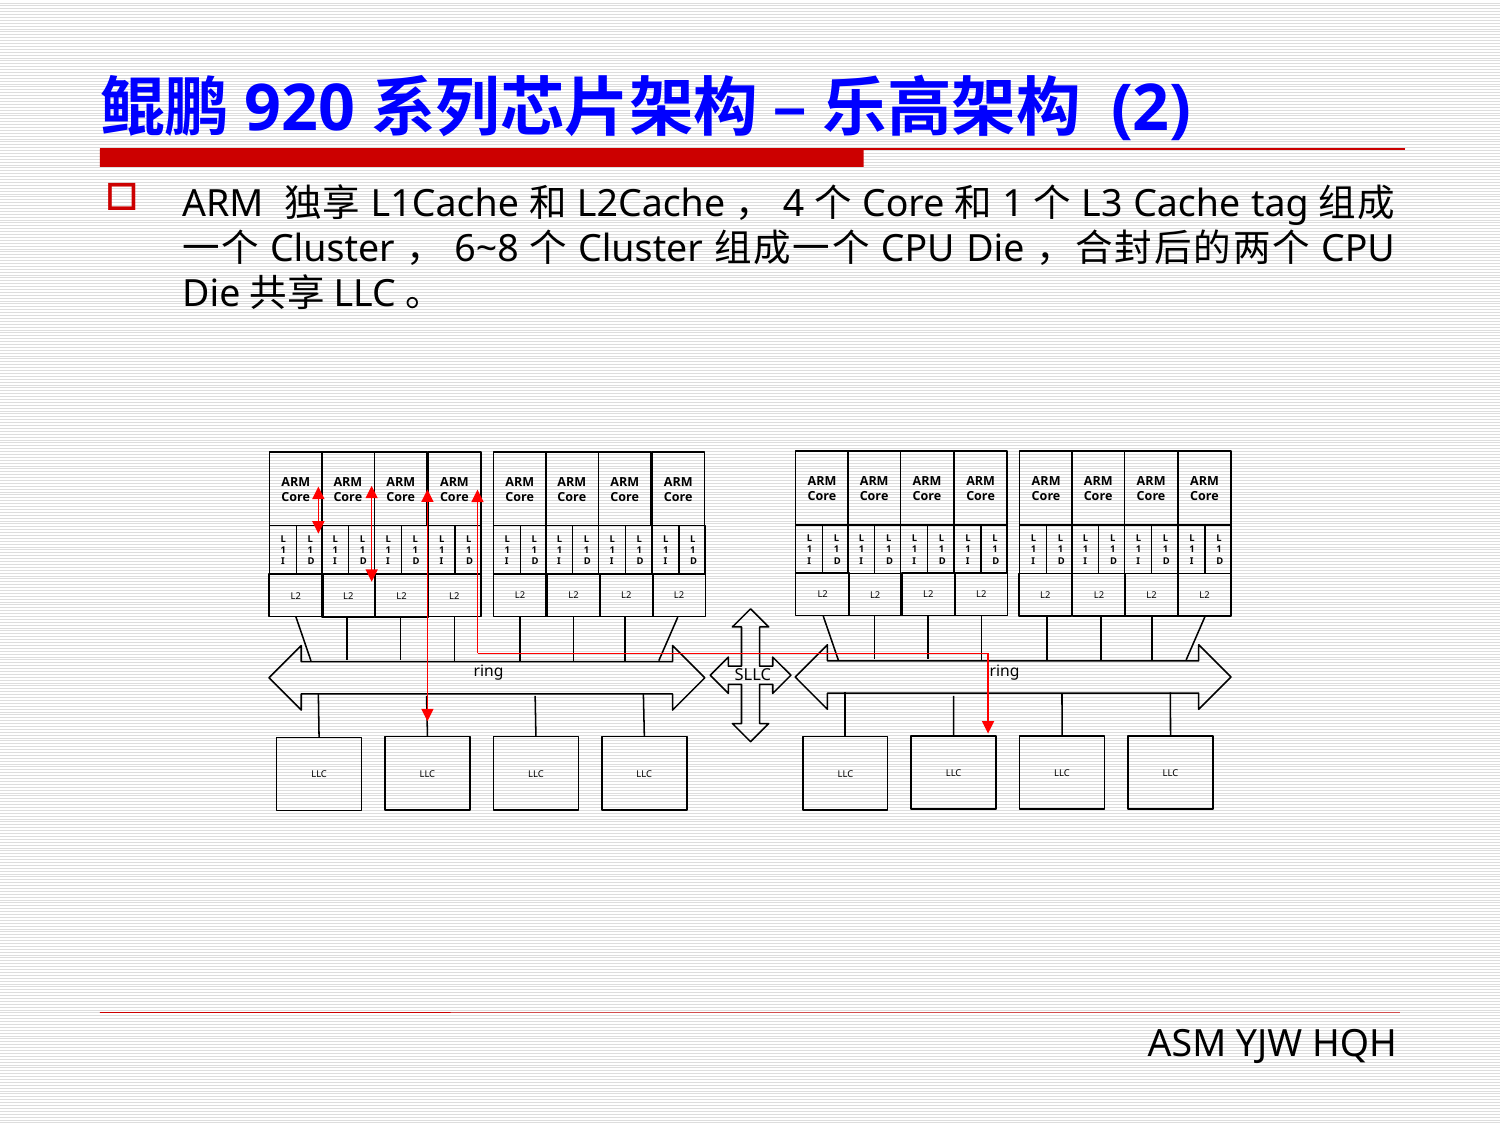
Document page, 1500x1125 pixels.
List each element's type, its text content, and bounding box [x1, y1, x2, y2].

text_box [477, 489, 989, 734]
list ARM 独享L1Cache和L2Cache，4个Core和1个L3 Cache tag组成一个Cluster，6~8个Cluster组成一个CPU Die，合封后的两个CPU Die共享LLC。 [90, 171, 1410, 973]
title 鲲鹏920系列芯片架构 – 乐高架构 (2) [100, 66, 1421, 147]
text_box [268, 450, 1232, 811]
